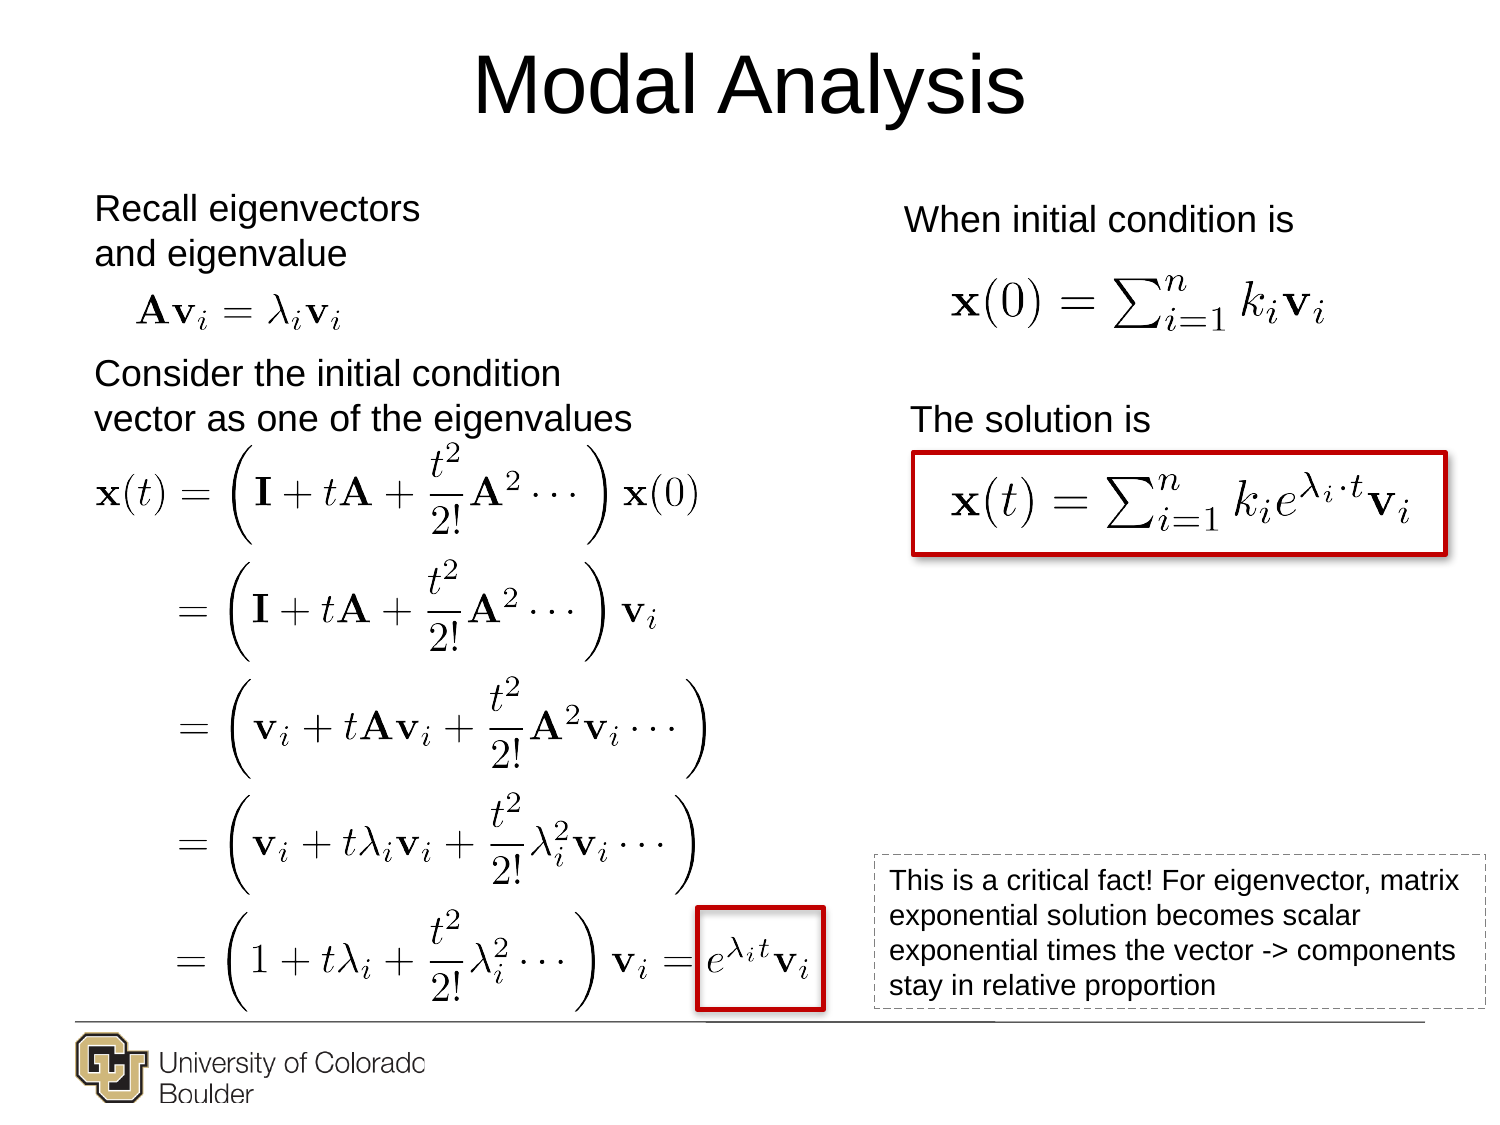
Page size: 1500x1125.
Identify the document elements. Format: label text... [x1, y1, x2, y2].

text_box This is a critical fact! For eigenvector, matrix exponential solution becomes scalar exponential times the vector -> components stay in relative proportion [874, 854, 1486, 1009]
picture [180, 675, 706, 779]
text_box [912, 452, 1446, 555]
picture [178, 559, 656, 662]
picture [136, 294, 340, 330]
picture [176, 908, 809, 1012]
text_box Recall eigenvectors and eigenvalue [79, 176, 463, 282]
text_box When initial condition is [889, 187, 1310, 248]
text_box Consider the initial condition vector as one of the eigenvalues [79, 341, 654, 446]
picture [178, 792, 695, 896]
text_box The solution is [895, 387, 1166, 448]
picture [950, 472, 1409, 531]
picture [950, 275, 1324, 332]
text_box [806, 907, 824, 1010]
picture [96, 442, 698, 546]
title Modal Analysis [75, 26, 1425, 134]
